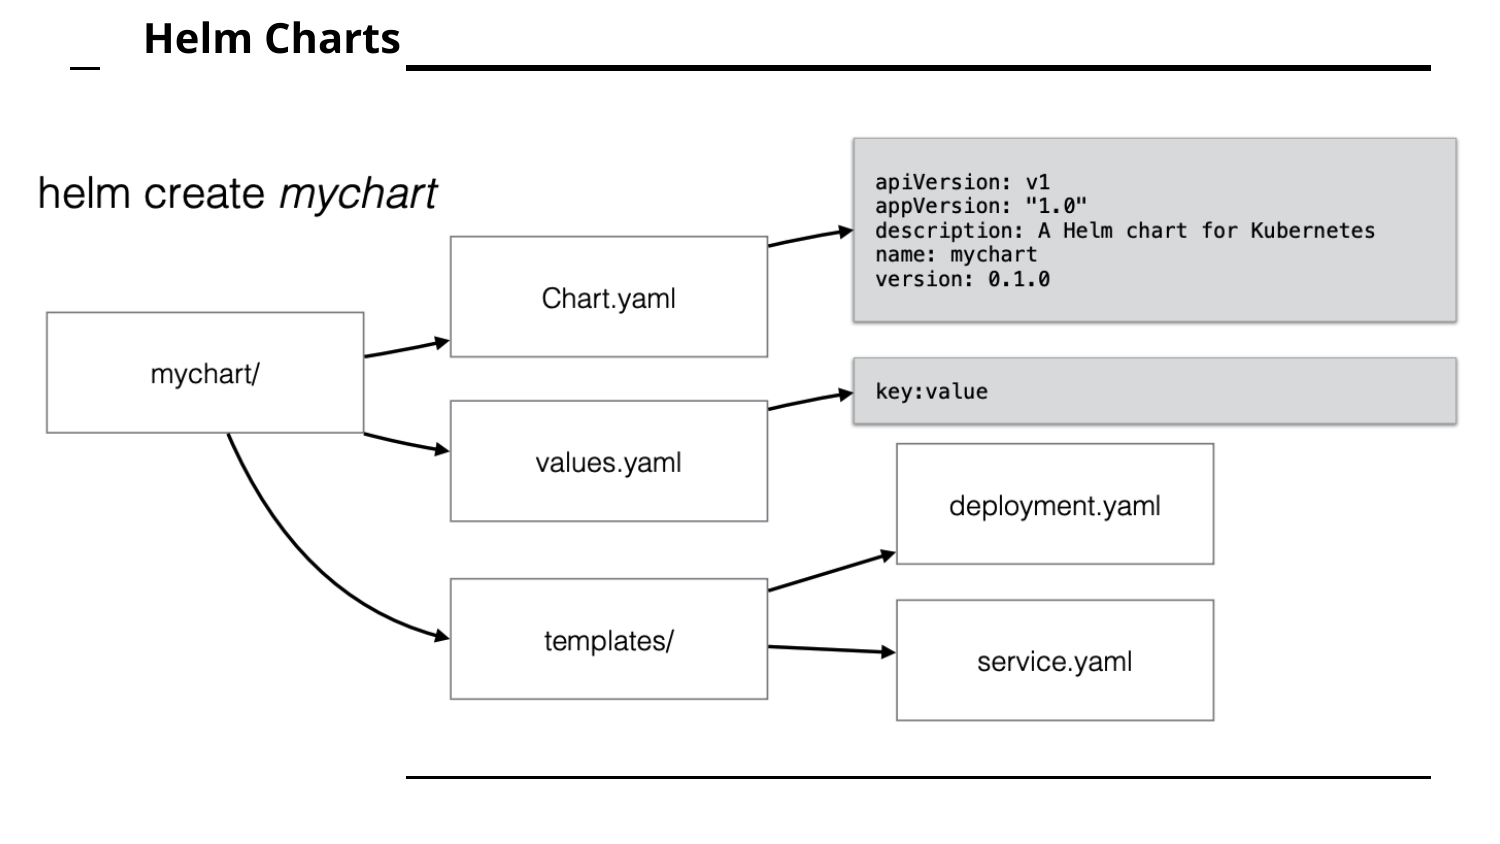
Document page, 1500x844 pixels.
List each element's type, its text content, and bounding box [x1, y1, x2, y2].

picture [24, 113, 1476, 740]
title Helm Charts [127, 0, 1211, 102]
